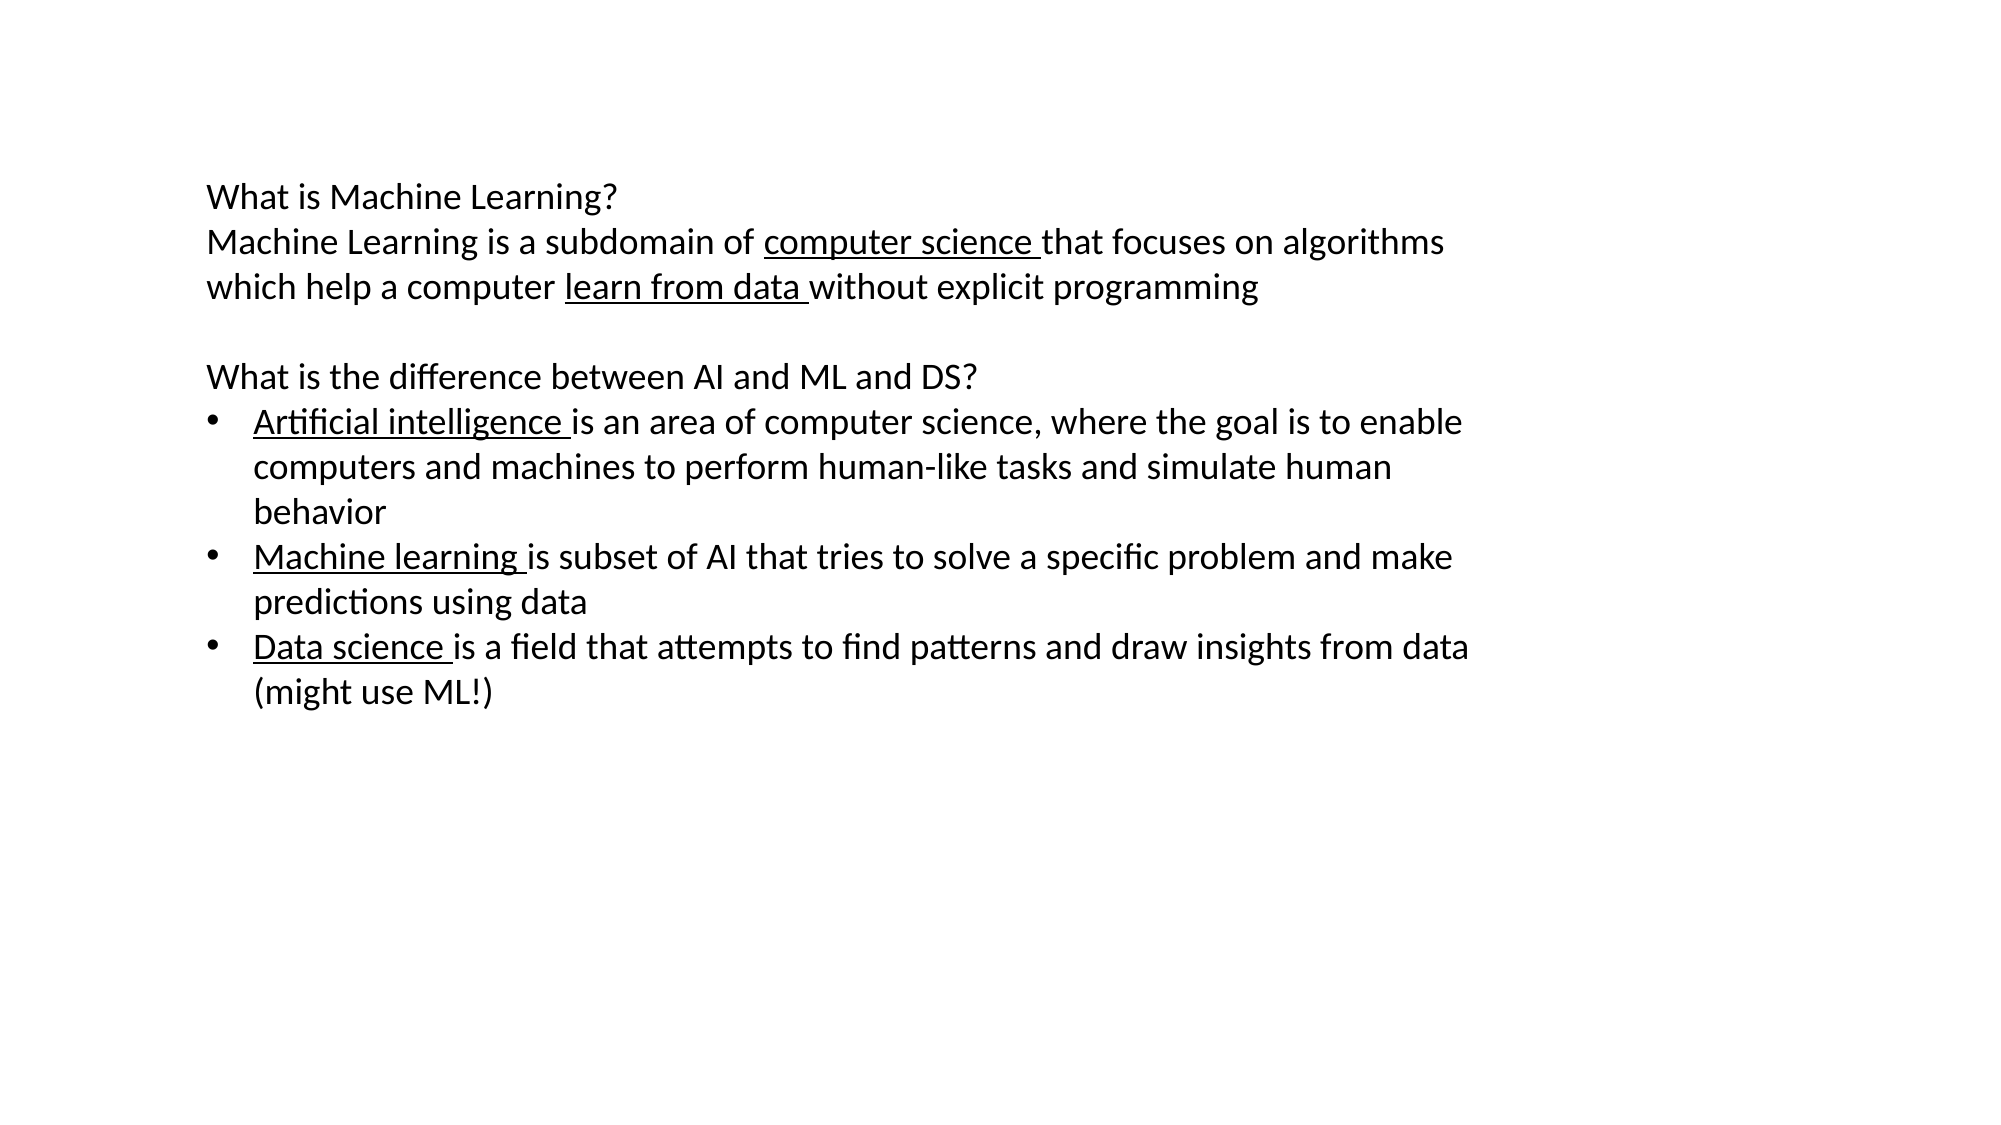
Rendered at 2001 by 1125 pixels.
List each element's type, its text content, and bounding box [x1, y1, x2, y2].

text_box What is Machine Learning? Machine Learning is a subdomain of computer science that focuses on algorithms which help a computer learn from data without explicit programming What is the difference between AI and ML and DS? Artificial intelligence is an area of computer science, where the goal is to enable computers and machines to perform human-like tasks and simulate human behavior Machine learning is subset of AI that tries to solve a specific problem and make predictions using data Data science is a field that attempts to find patterns and draw insights from data (might use ML!) [191, 164, 1516, 765]
